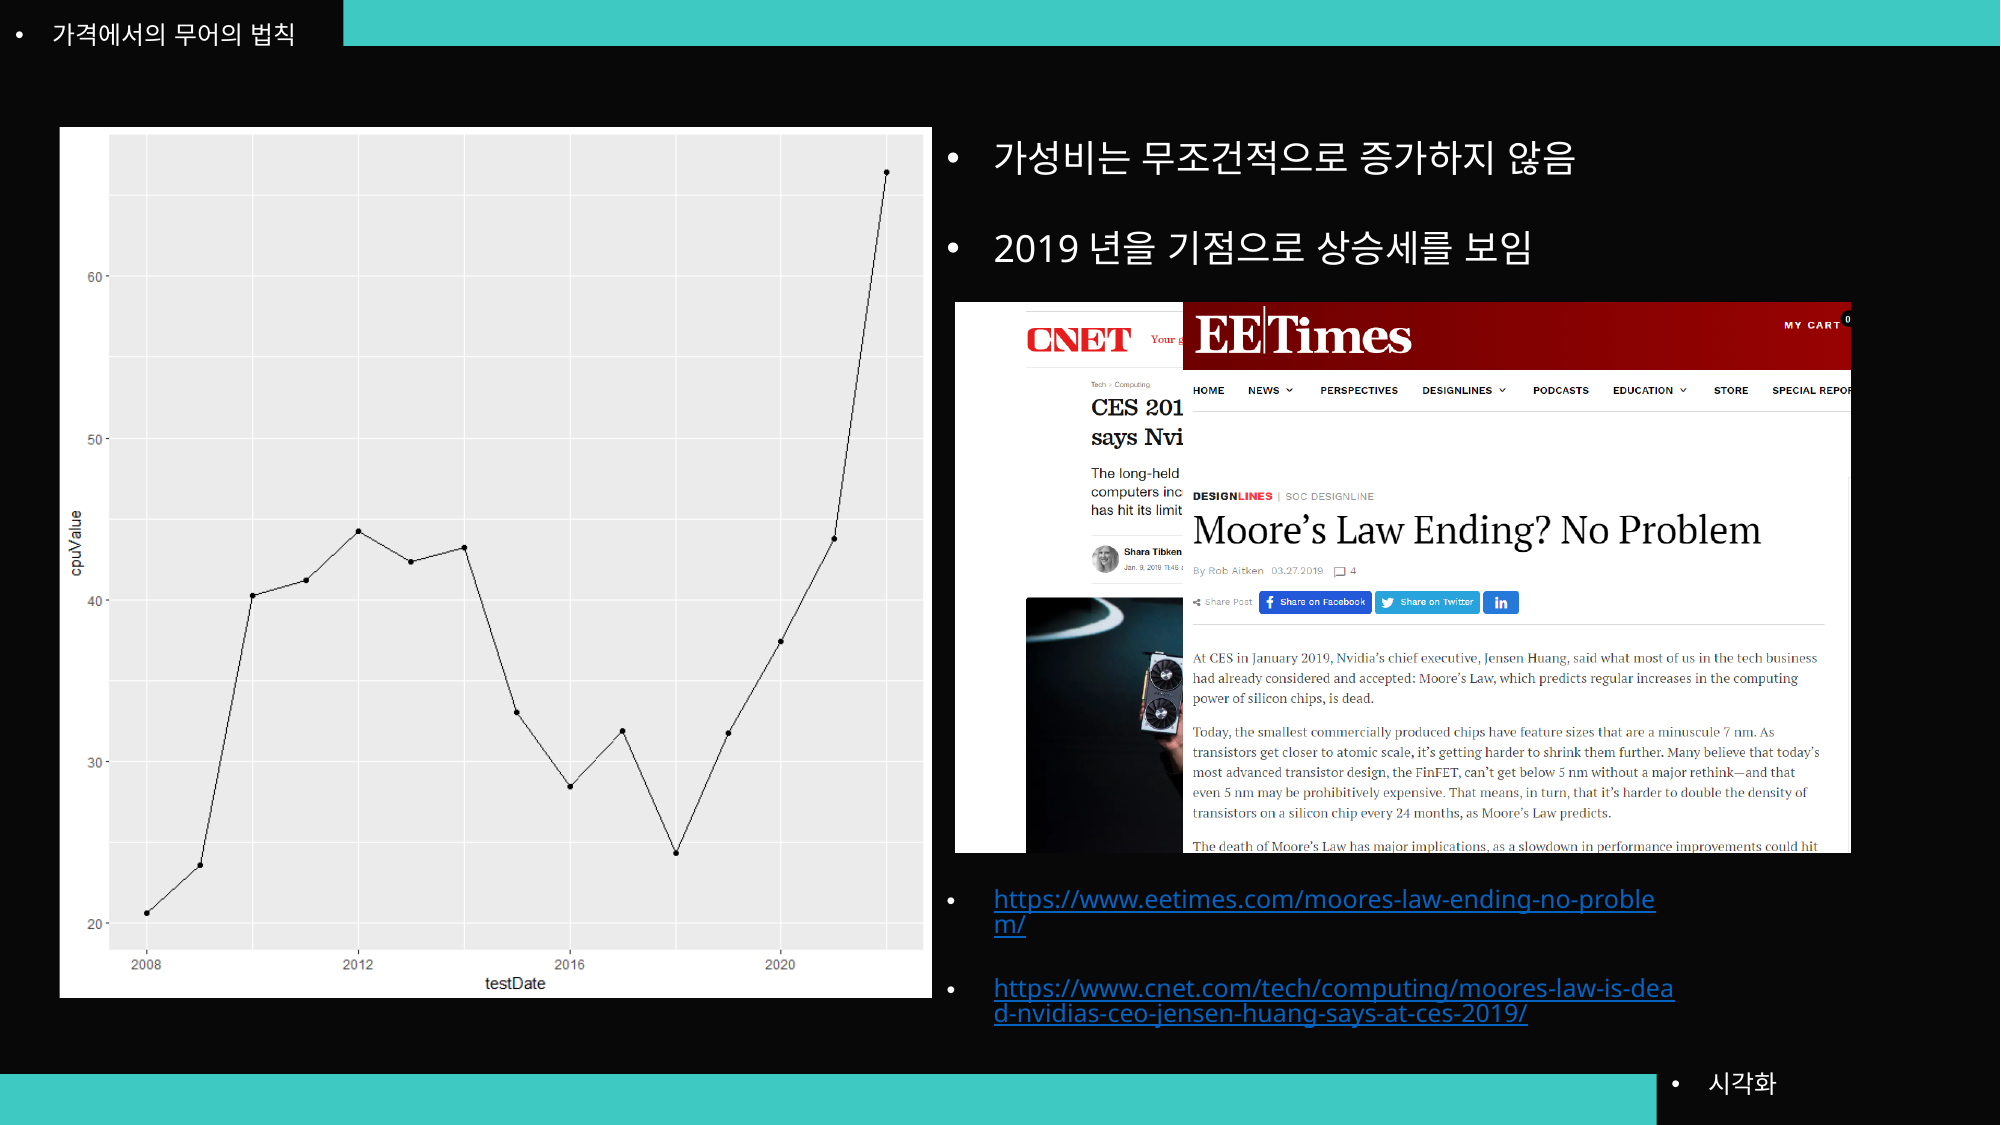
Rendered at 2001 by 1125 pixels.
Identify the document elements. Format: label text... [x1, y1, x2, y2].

picture [955, 302, 1851, 853]
text_box https://www.eetimes.com/moores-law-ending-no-problem/ https://www.cnet.com/tech/computing/moores-law-is-dead-nvidias-ceo-jensen-huang-says-at-ces-2019/ [931, 876, 1691, 1019]
text_box 가성비는 무조건적으로 증가하지 않음 2019년을 기점으로 상승세를 보임 [932, 127, 1601, 277]
list 시각화 [1656, 1045, 1999, 1125]
list 가격에서의 무어의 법칙 [0, 0, 342, 77]
picture [59, 127, 932, 998]
